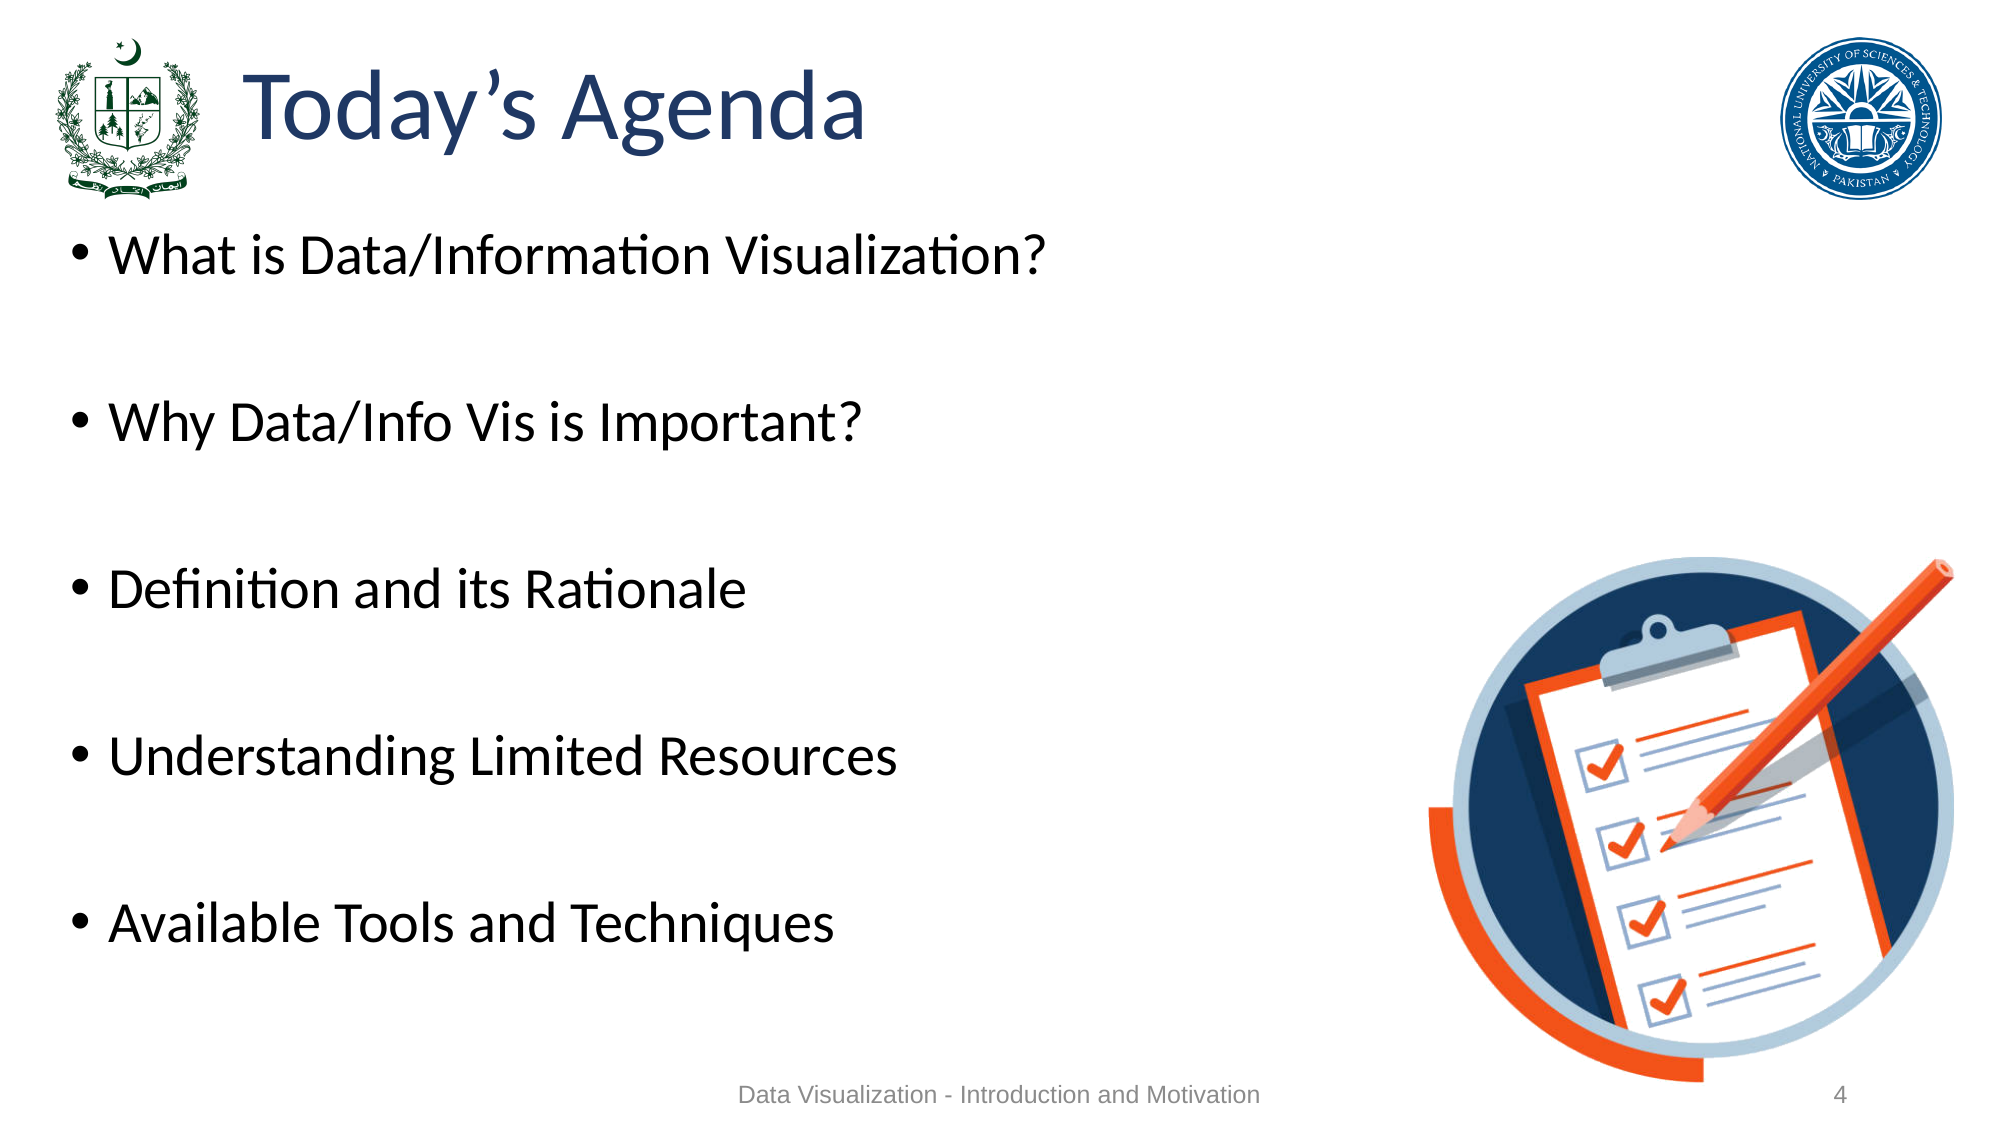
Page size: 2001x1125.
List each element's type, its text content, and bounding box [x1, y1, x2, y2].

list What is Data/Information Visualization? Why Data/Info Vis is Important? Definition and its Rationale Understanding Limited Resources Available Tools and Techniques [55, 216, 1942, 1047]
footer Data Visualization - Introduction and Motivation [615, 1063, 1385, 1124]
picture [55, 38, 200, 200]
slide_number 4 [1412, 1094, 1863, 1124]
title Today’s Agenda [227, 14, 1753, 200]
picture [1412, 548, 1972, 1094]
picture [1780, 37, 1942, 200]
